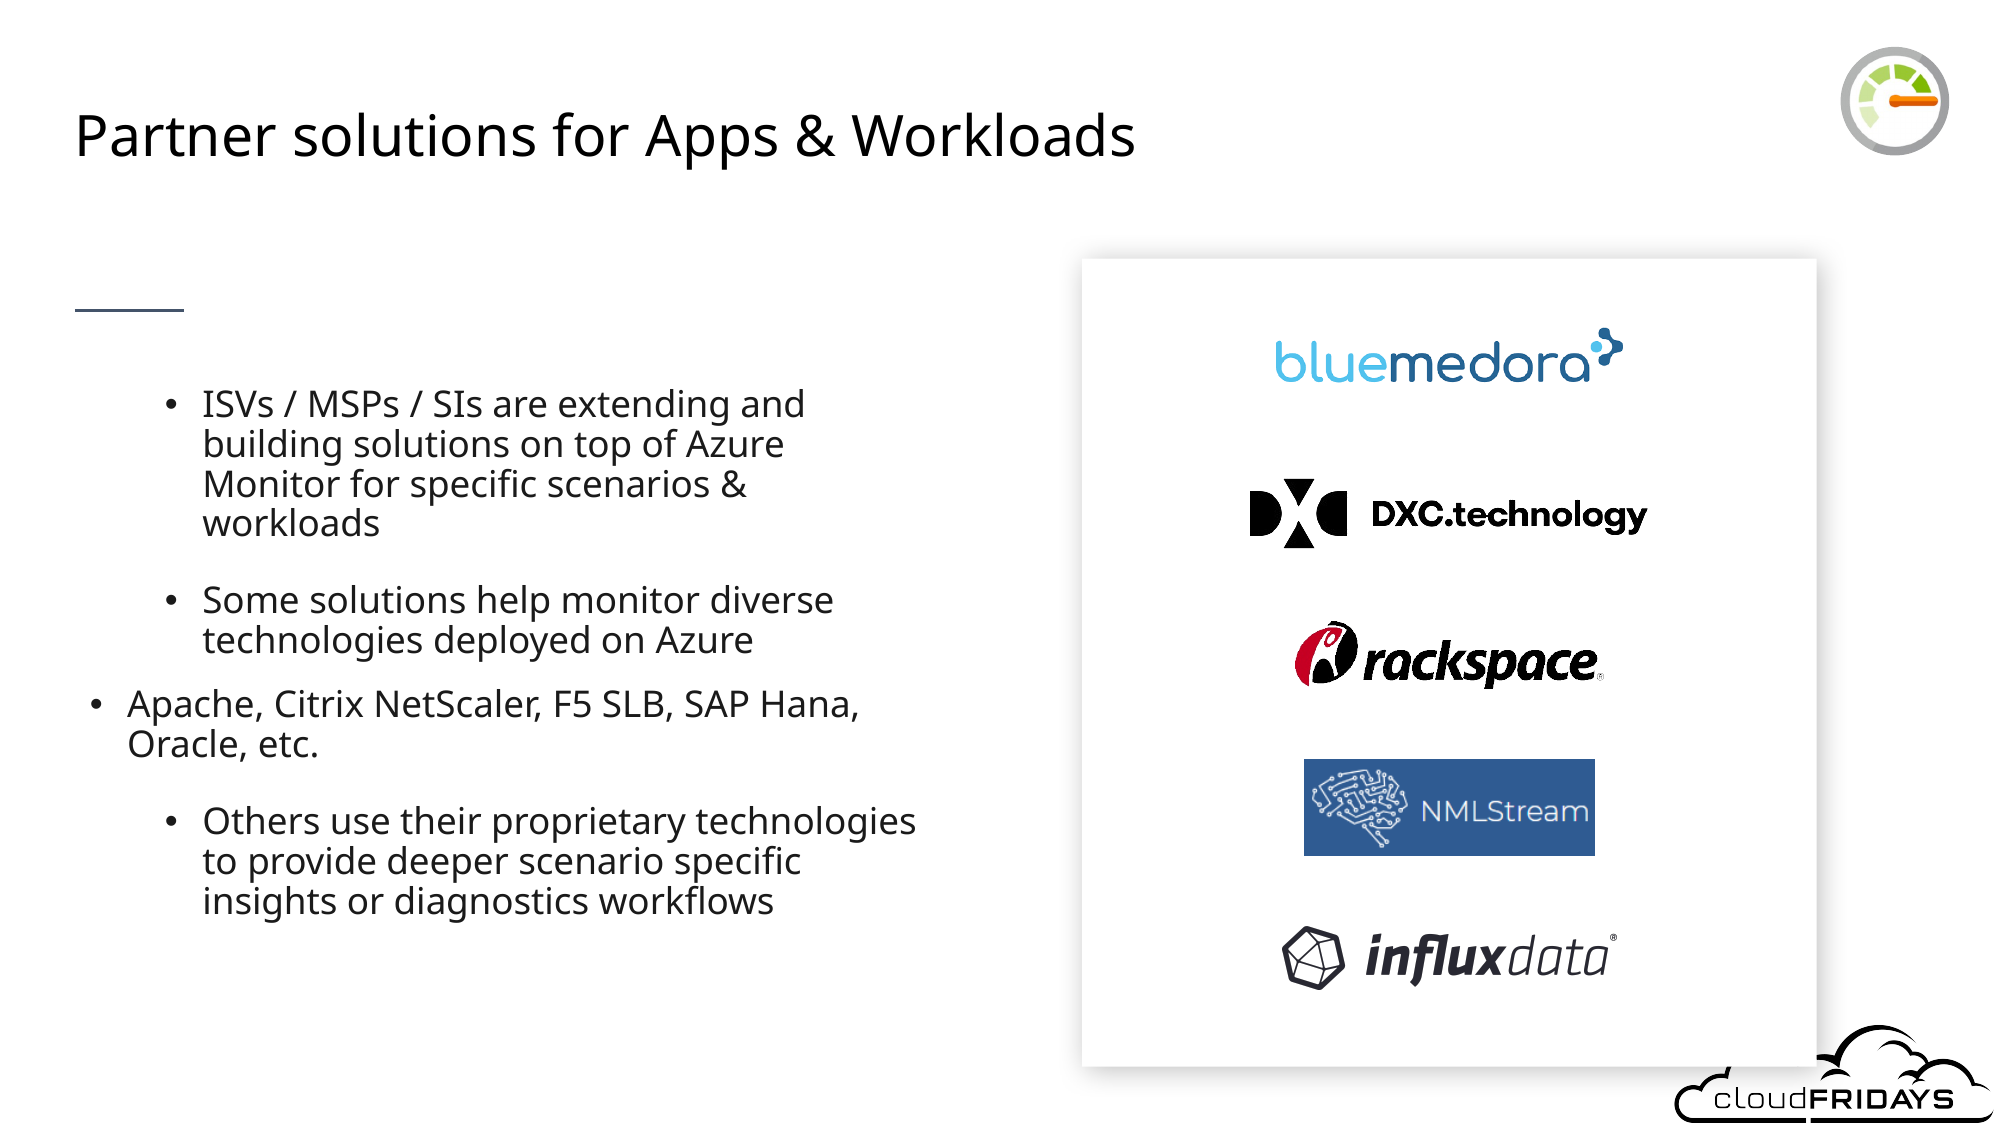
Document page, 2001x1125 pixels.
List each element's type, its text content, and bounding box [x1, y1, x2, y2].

title Partner solutions for Apps & Workloads [74, 101, 1930, 168]
picture [1650, 1013, 2001, 1125]
text_box [1082, 258, 1817, 1067]
list ISVs / MSPs / SIs are extending and building solutions on top of Azure Monitor for specific scenarios & workloads Some solutions help monitor diverse technologies deployed on Azure Apache, Citrix NetScaler, F5 SLB, SAP Hana, Oracle, etc. Others use their proprietary technologies to provide deeper scenario specific insights or diagnostics workflows [74, 378, 935, 965]
picture [1840, 46, 1950, 156]
picture [1295, 621, 1604, 689]
picture [1282, 926, 1617, 991]
picture [1304, 759, 1595, 856]
picture [1250, 474, 1649, 552]
picture [1276, 326, 1623, 404]
